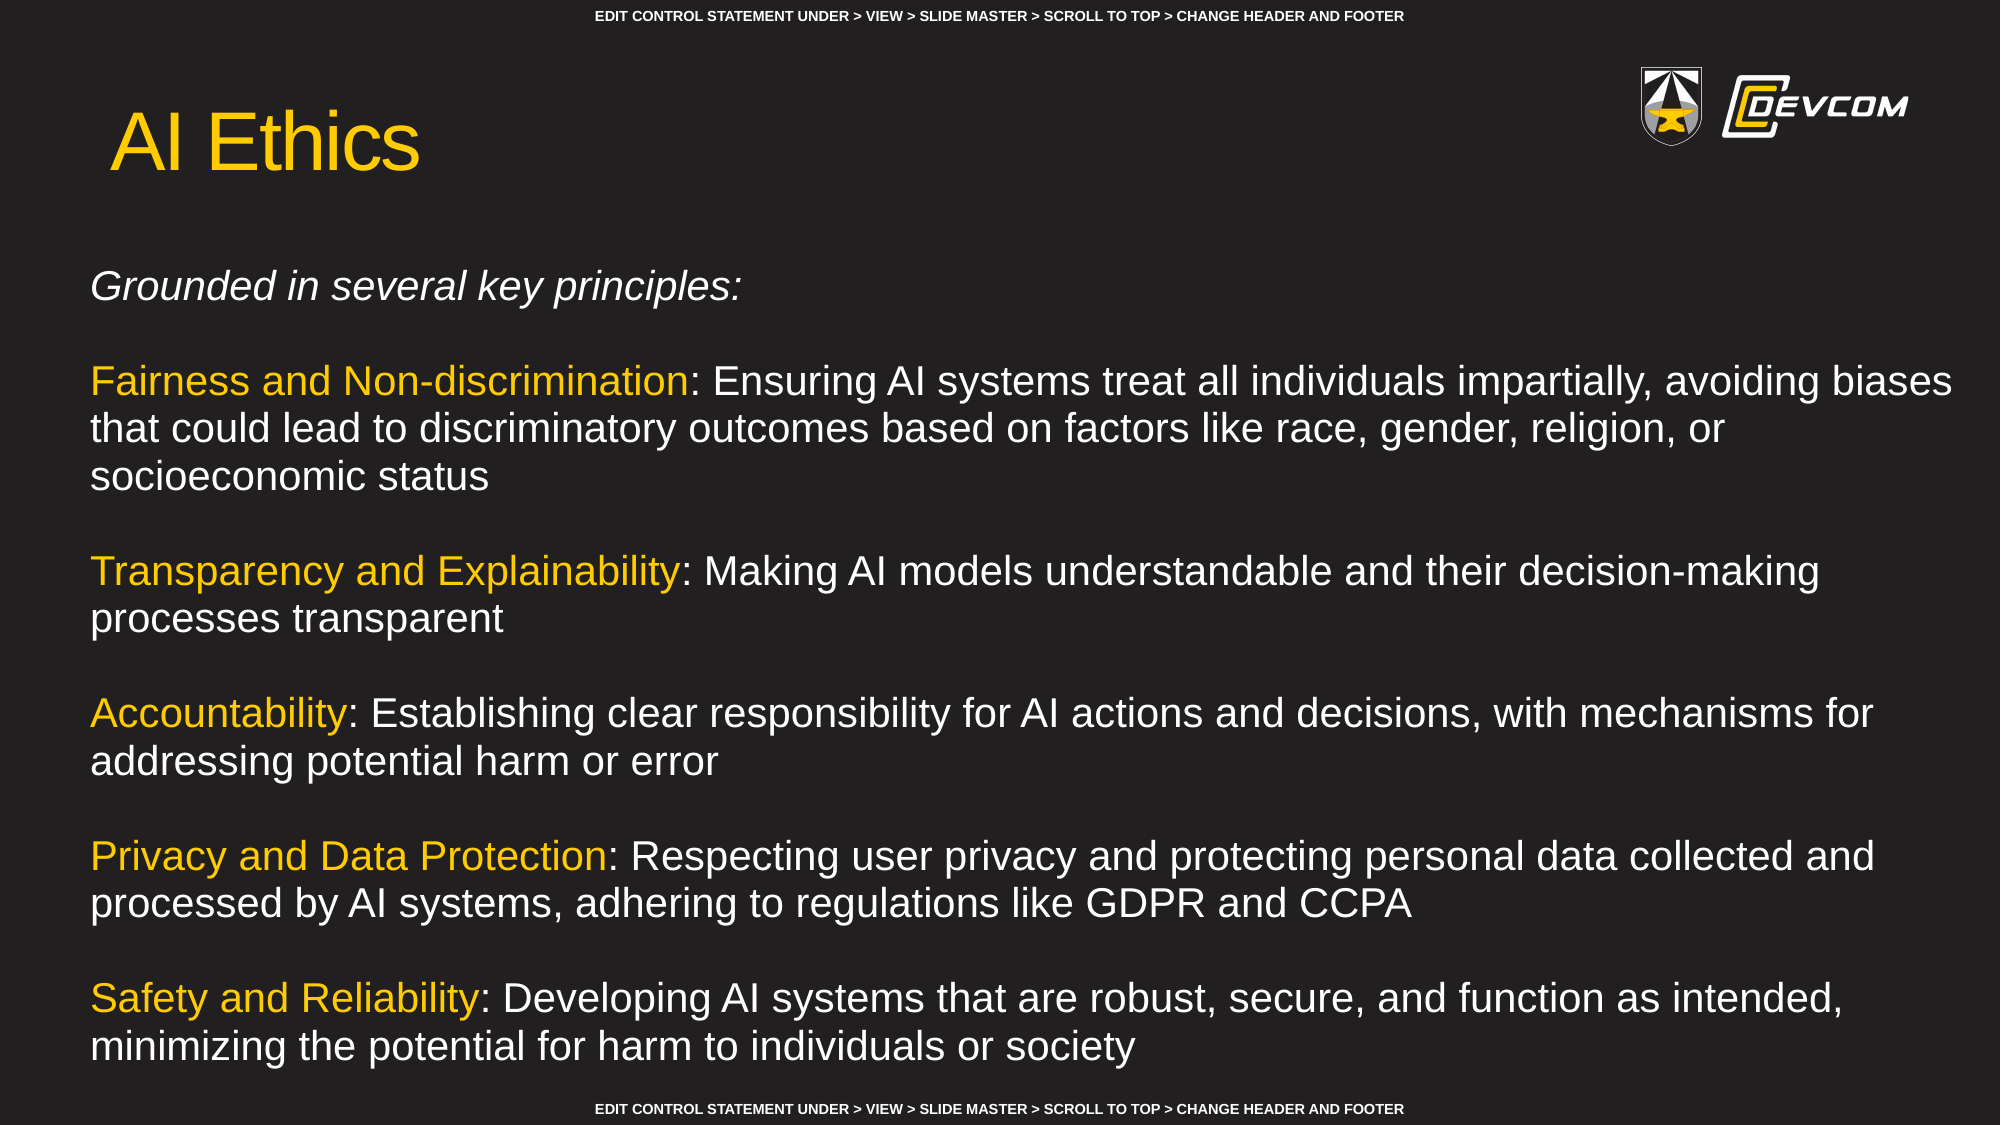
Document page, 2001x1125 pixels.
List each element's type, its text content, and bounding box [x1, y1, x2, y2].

picture [1641, 67, 1909, 146]
title AI Ethics [90, 67, 1441, 262]
list Grounded in several key principles: Fairness and Non-discrimination: Ensuring AI systems treat all individuals impartially, avoiding biases that could lead to discriminatory outcomes based on factors like race, gender, religion, or socioeconomic status Transparency and Explainability: Making AI models understandable and their decision-making processes transparent Accountability: Establishing clear responsibility for AI actions and decisions, with mechanisms for addressing potential harm or error Privacy and Data Protection: Respecting user privacy and protecting personal data collected and processed by AI systems, adhering to regulations like GDPR and CCPA Safety and Reliability: Developing AI systems that are robust, secure, and function as intended, minimizing the potential for harm to individuals or society [90, 262, 1958, 1022]
